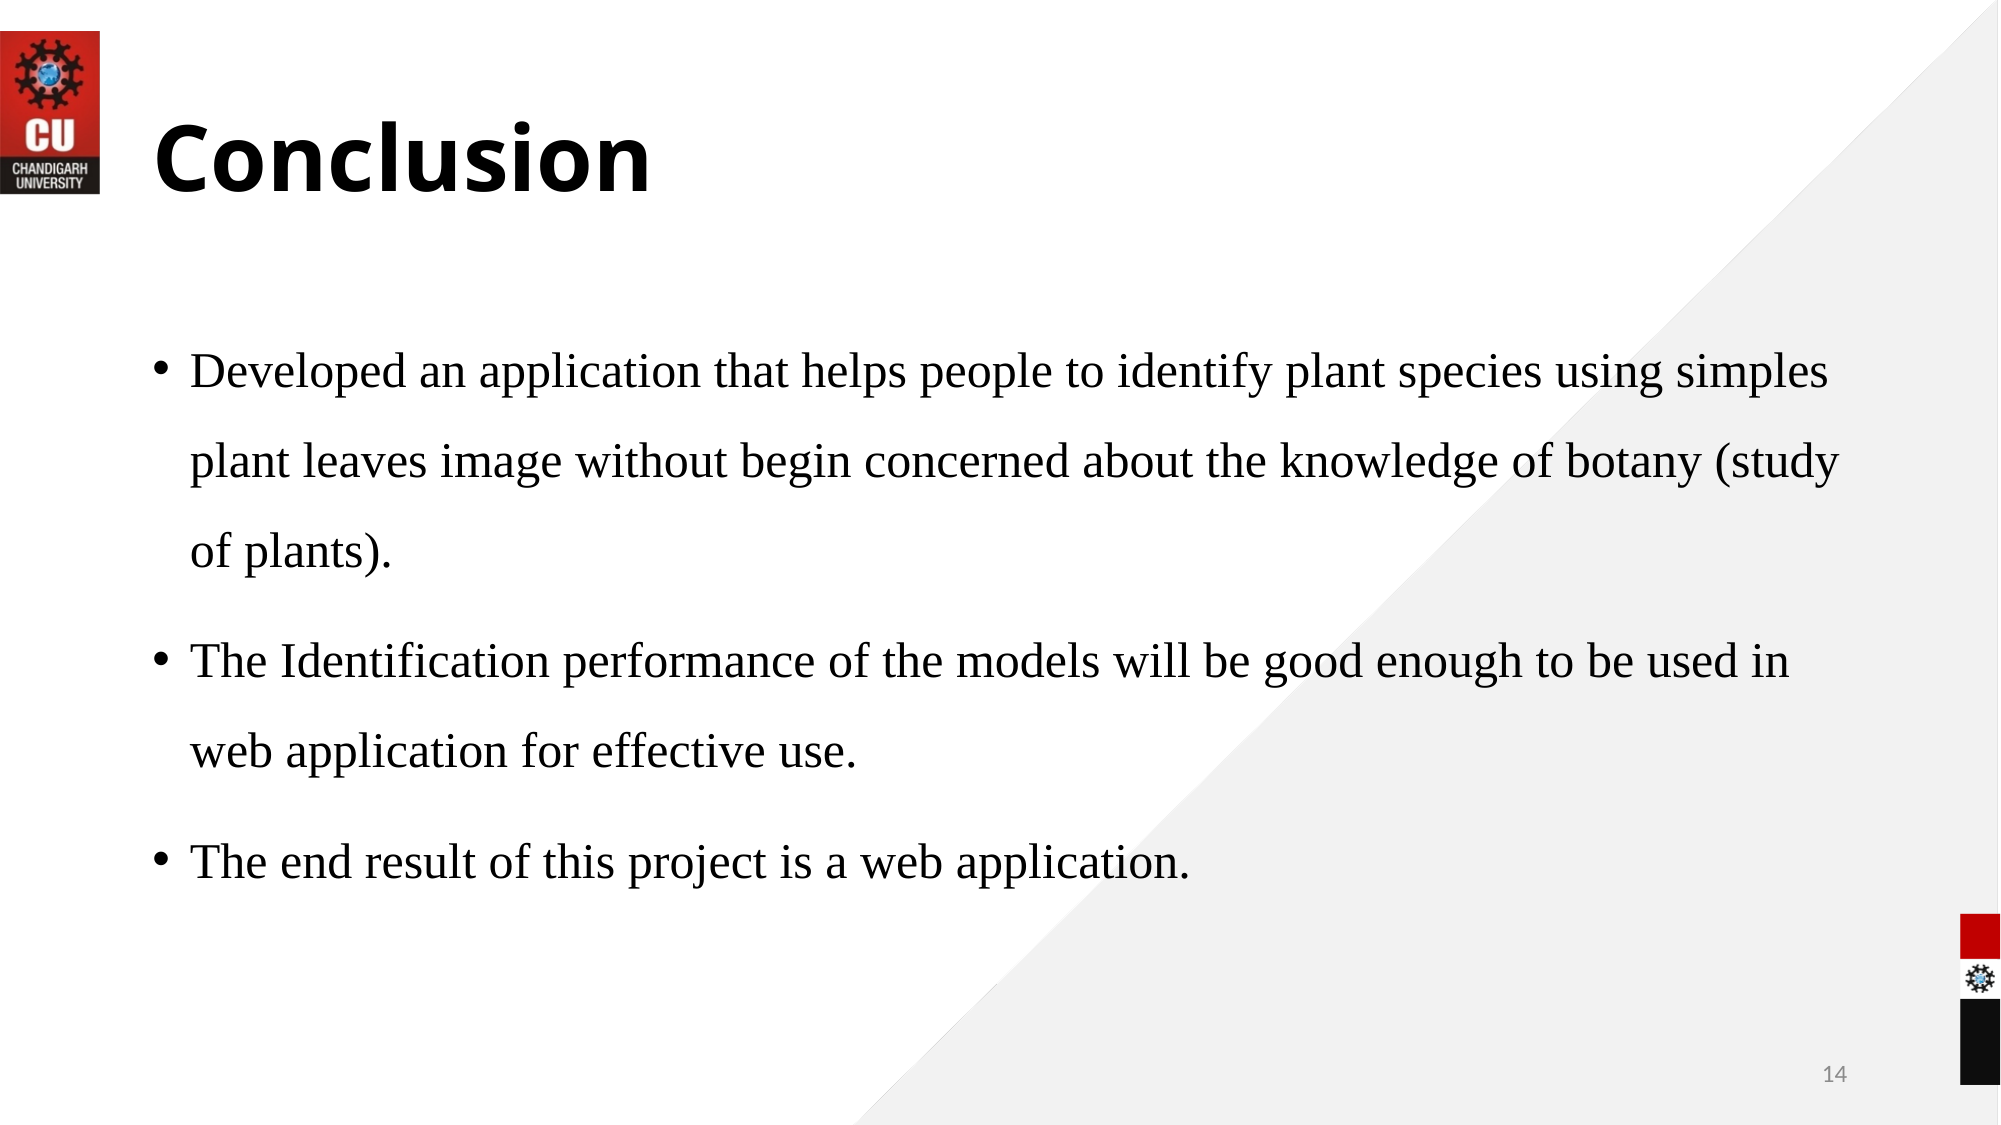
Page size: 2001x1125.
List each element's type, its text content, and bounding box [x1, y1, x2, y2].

slide_number 14 [1412, 1042, 1863, 1103]
title Conclusion [137, 52, 1863, 271]
picture [0, 0, 2001, 1125]
list Developed an application that helps people to identify plant species using simples plant leaves image without begin concerned about the knowledge of botany (study of plants). The Identification performance of the models will be good enough to be used in web application for effective use. The end result of this project is a web application. [137, 299, 1863, 1014]
